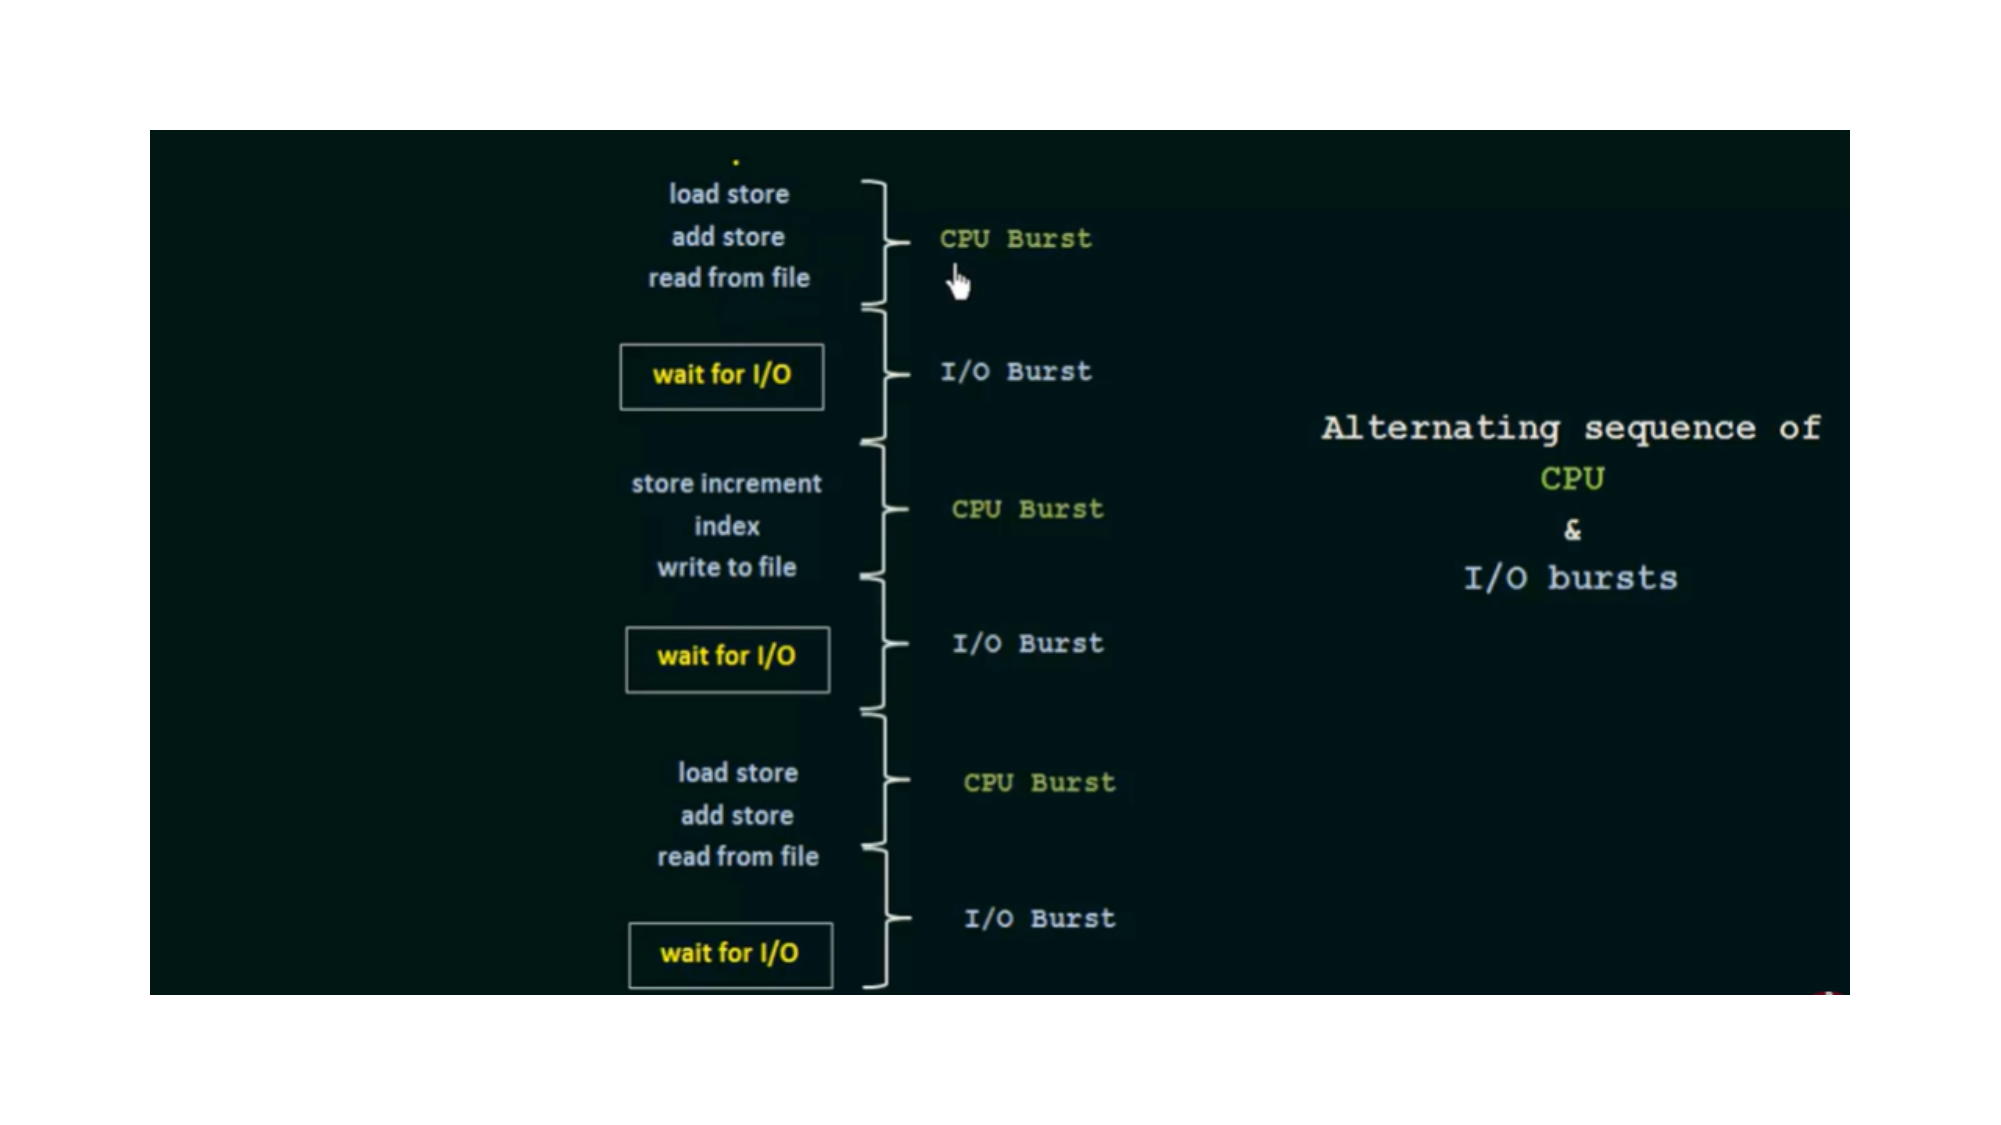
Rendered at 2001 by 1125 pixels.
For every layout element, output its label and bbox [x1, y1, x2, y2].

picture [150, 129, 1850, 996]
